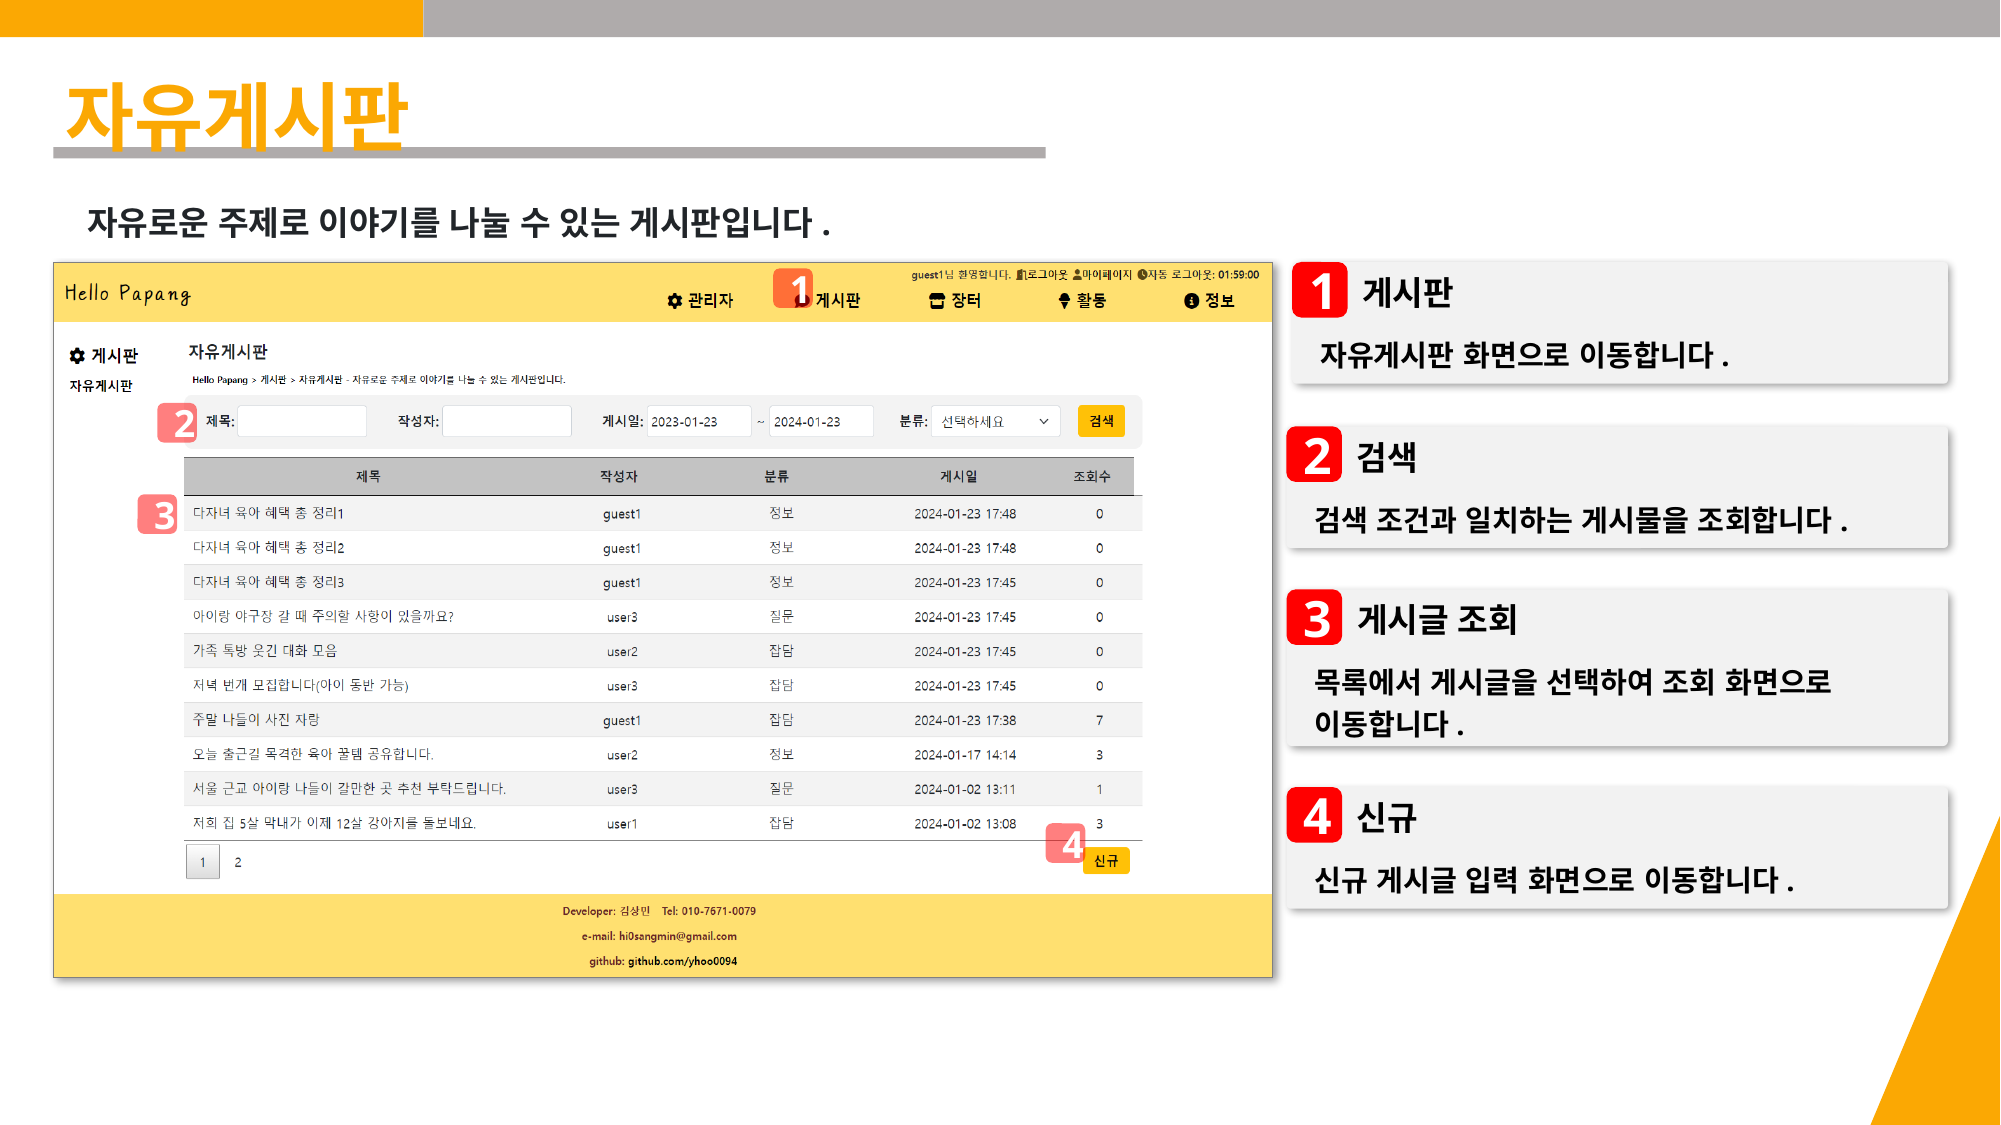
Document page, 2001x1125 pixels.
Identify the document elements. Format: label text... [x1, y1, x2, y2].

text_box [0, 0, 422, 38]
picture [53, 261, 1273, 978]
text_box 신규 [1342, 789, 1937, 845]
text_box 검색 [1341, 429, 1937, 484]
text_box 게시판 [1347, 264, 1935, 320]
text_box [1285, 786, 1950, 910]
text_box [977, 146, 1047, 159]
text_box 게시글 조회 [1342, 592, 1937, 647]
text_box 신규 게시글 입력 화면으로 이동합니다. [1299, 848, 1935, 905]
text_box 자유게시판 [50, 62, 977, 168]
text_box [1869, 813, 2000, 1125]
text_box 3 [1285, 588, 1342, 646]
text_box 1 [1290, 260, 1347, 319]
text_box 2 [1285, 425, 1341, 483]
text_box 목록에서 게시글을 선택하여 조회 화면으로 이동합니다. [1299, 650, 1935, 749]
text_box 자유로운 주제로 이야기를 나눌 수 있는 게시판입니다. [72, 194, 1117, 250]
text_box [1291, 260, 1950, 385]
text_box 검색 조건과 일치하는 게시물을 조회합니다. [1299, 487, 1935, 545]
text_box 자유게시판 화면으로 이동합니다. [1305, 323, 1935, 380]
text_box [1285, 588, 1950, 748]
text_box [1285, 425, 1950, 550]
text_box 4 [1285, 785, 1342, 844]
text_box [422, 0, 2000, 38]
